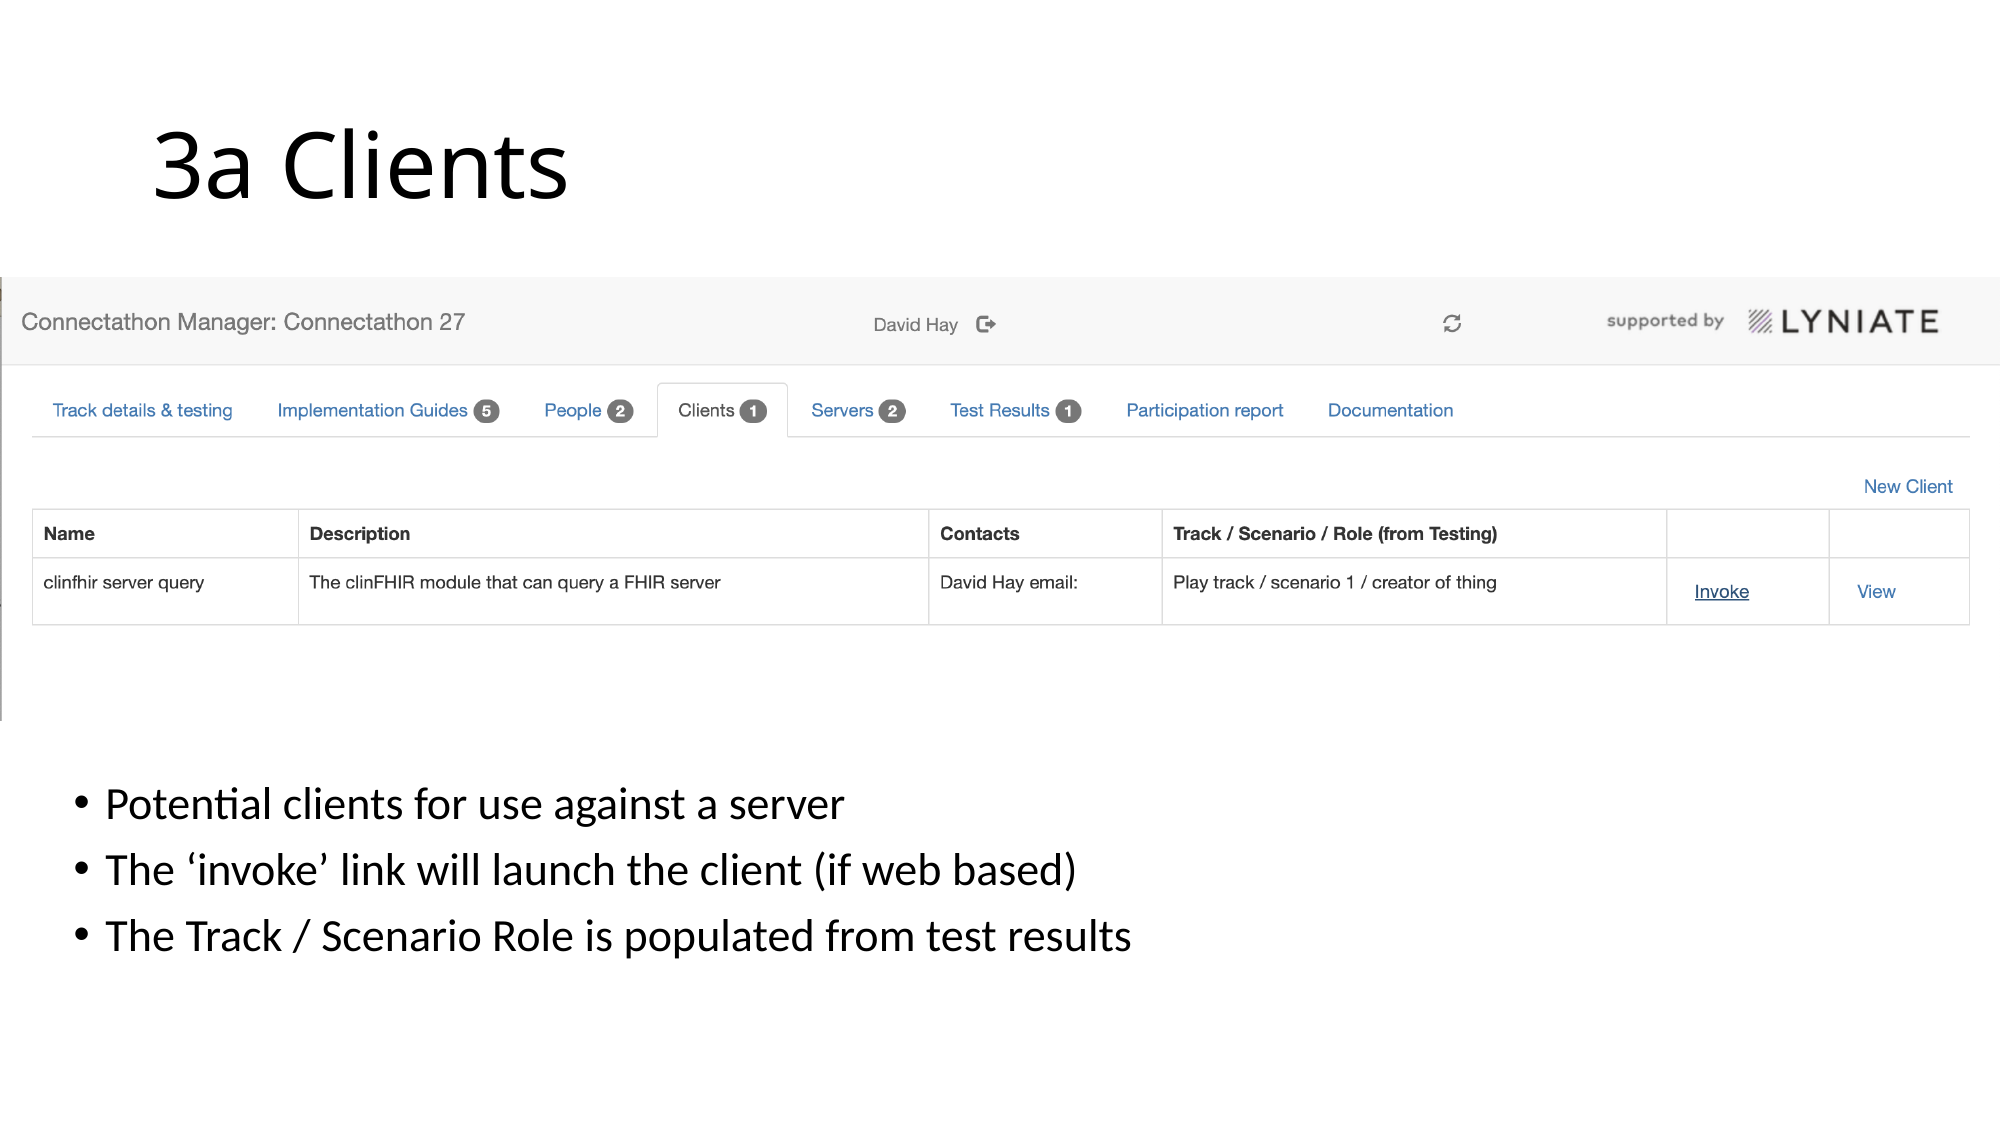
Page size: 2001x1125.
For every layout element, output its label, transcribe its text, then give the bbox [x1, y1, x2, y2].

title 3a Clients [137, 59, 1863, 277]
picture [0, 277, 2000, 721]
list Potential clients for use against a server The ‘invoke’ link will launch the client (if web based) The Track / Scenario Role is populated from test results [58, 772, 1784, 971]
